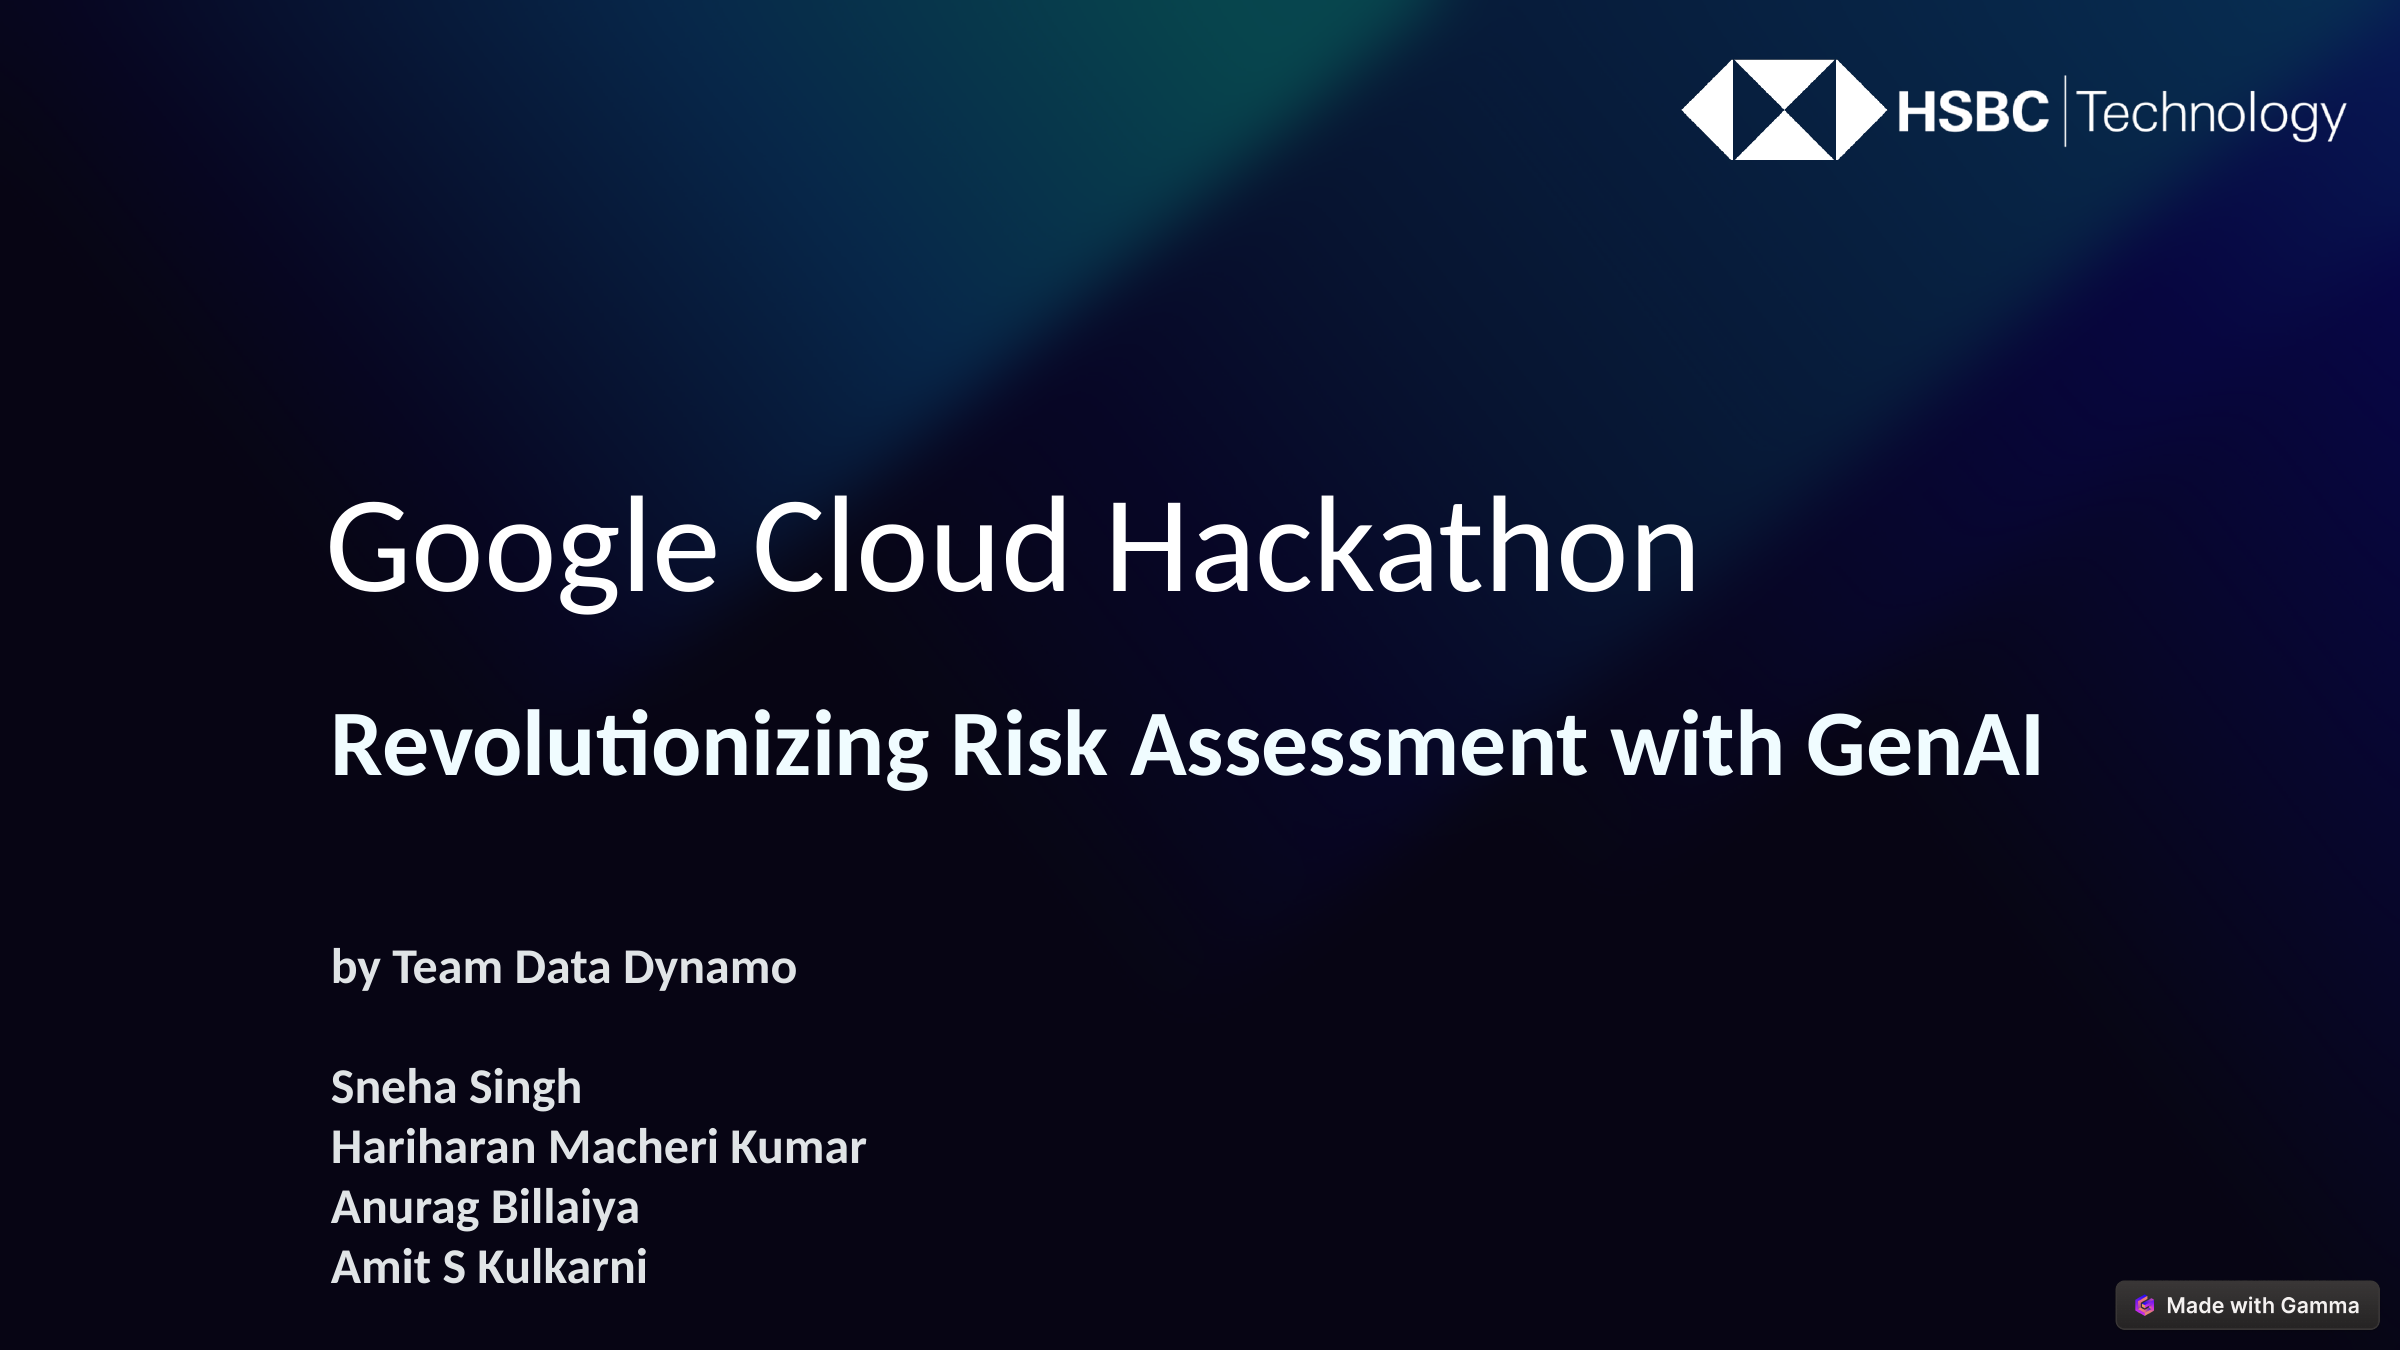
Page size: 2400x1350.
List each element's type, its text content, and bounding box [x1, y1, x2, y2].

text_box by Team Data Dynamo Sneha Singh Hariharan Macheri Kumar Anurag Billaiya Amit S Kulkarni​ [315, 926, 991, 1302]
picture [1681, 0, 2400, 255]
picture [2106, 1271, 2389, 1339]
text_box Revolutionizing Risk Assessment with GenAI [315, 673, 2146, 802]
text_box Google Cloud Hackathon [310, 446, 1839, 627]
